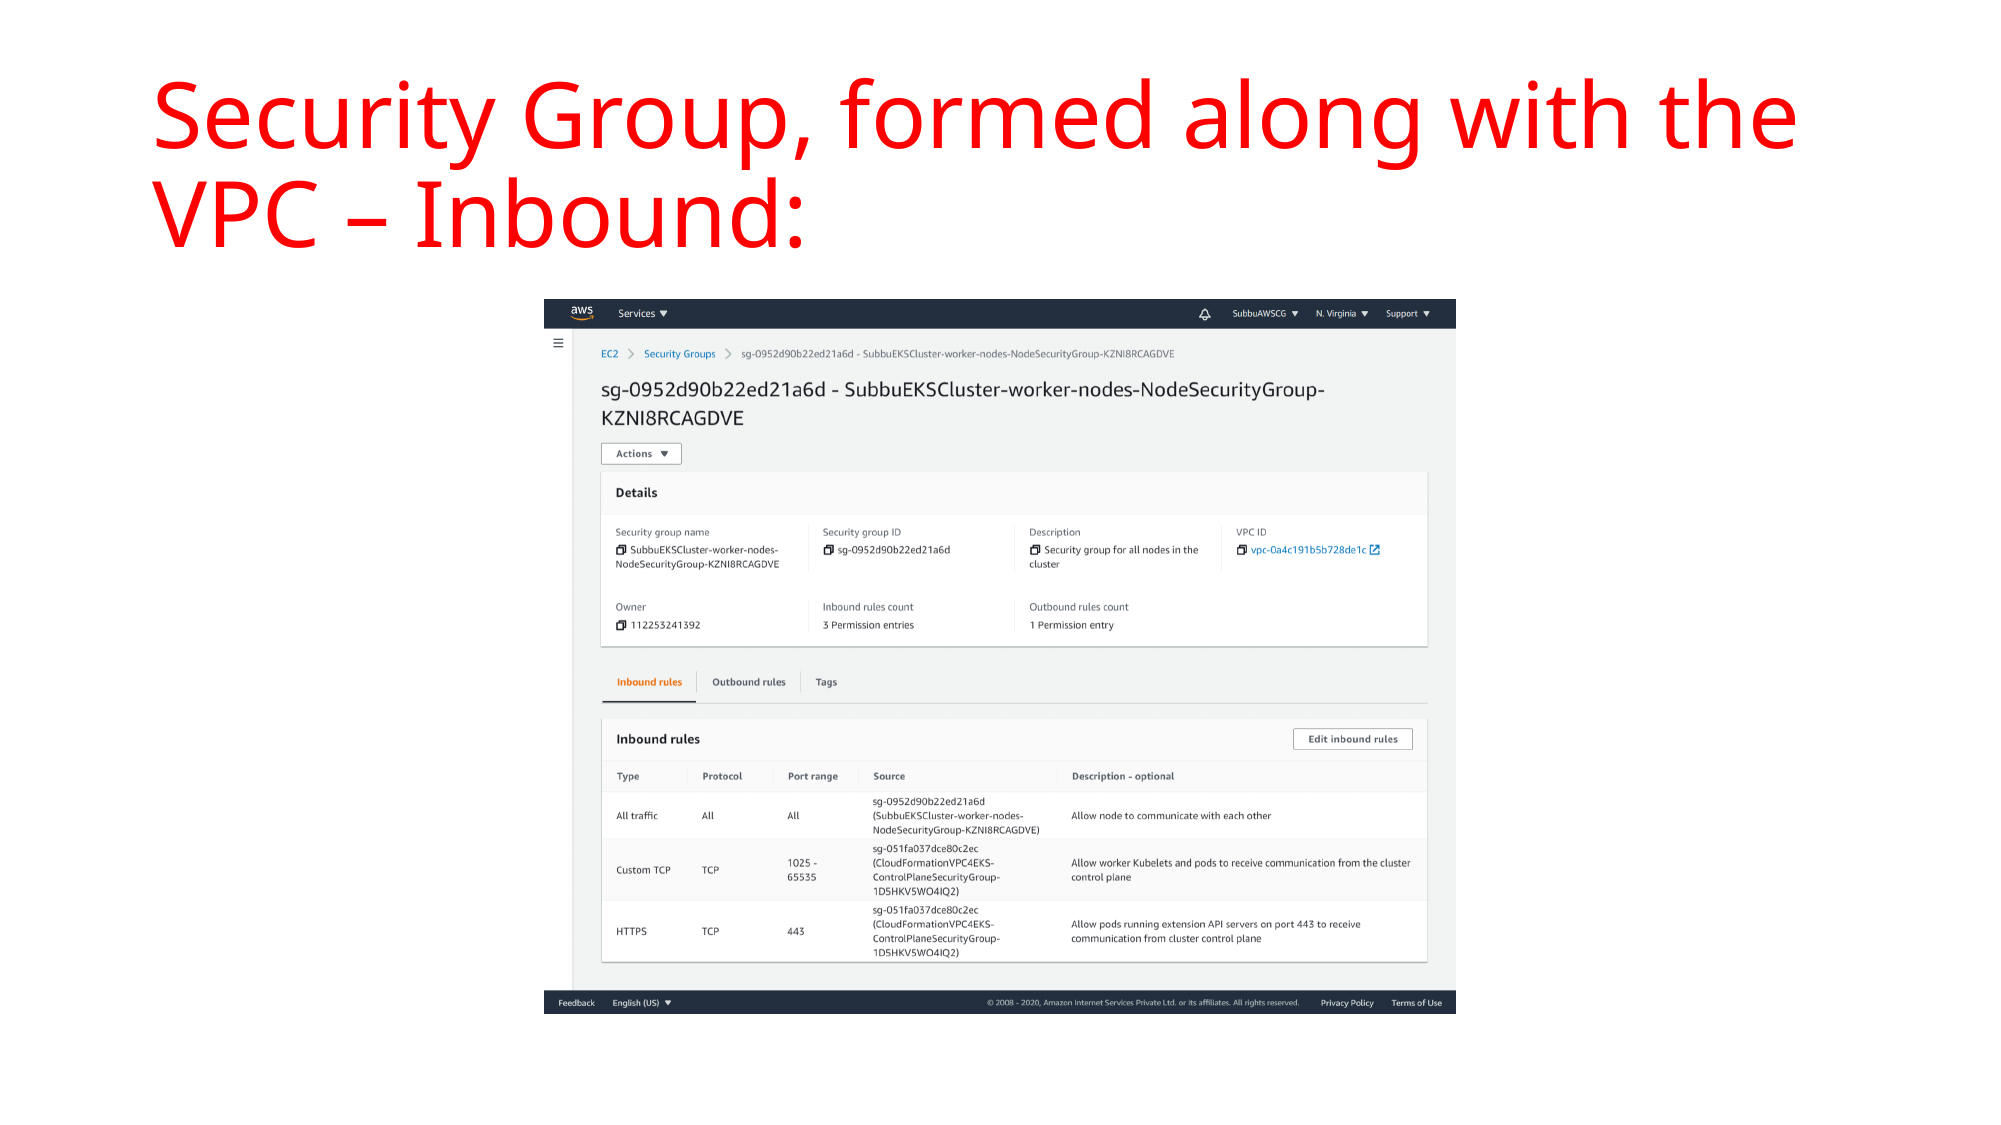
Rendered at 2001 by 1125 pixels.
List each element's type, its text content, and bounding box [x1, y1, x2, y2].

title Security Group, formed along with the VPC – Inbound: [137, 59, 1863, 278]
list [544, 299, 1456, 1014]
